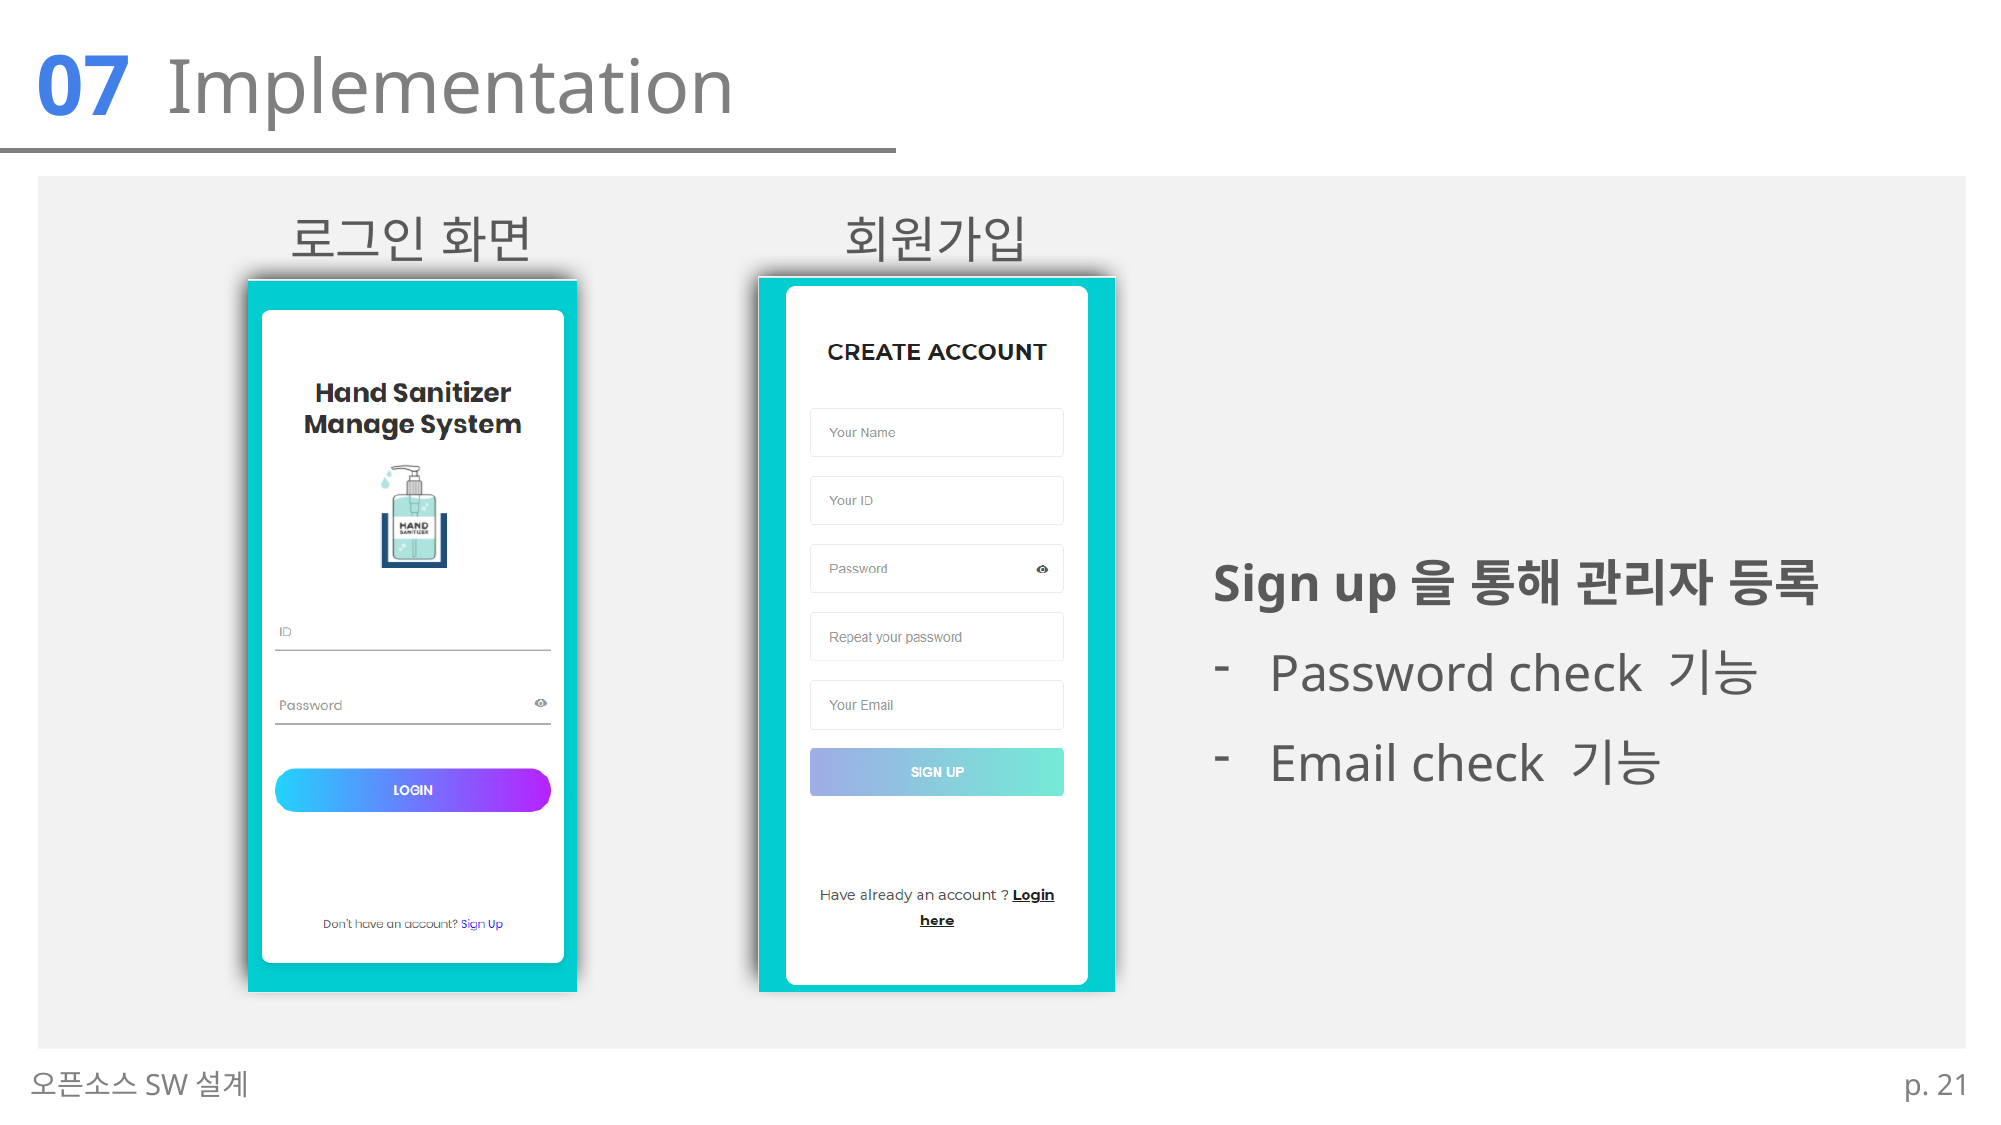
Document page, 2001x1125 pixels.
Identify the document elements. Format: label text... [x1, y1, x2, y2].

text_box 회원가입 [829, 200, 1044, 276]
text_box p. 21 [1888, 1058, 1986, 1109]
picture [248, 279, 577, 993]
text_box [37, 175, 1967, 1050]
text_box 오픈소스SW설계 [15, 1058, 265, 1109]
picture [758, 276, 1116, 992]
text_box 로그인 화면 [275, 200, 550, 276]
text_box Sign up을 통해 관리자 등록 Password check 기능 Email check 기능 [1198, 513, 1836, 799]
text_box Implementation [151, 14, 882, 148]
text_box 07 [21, 24, 151, 140]
